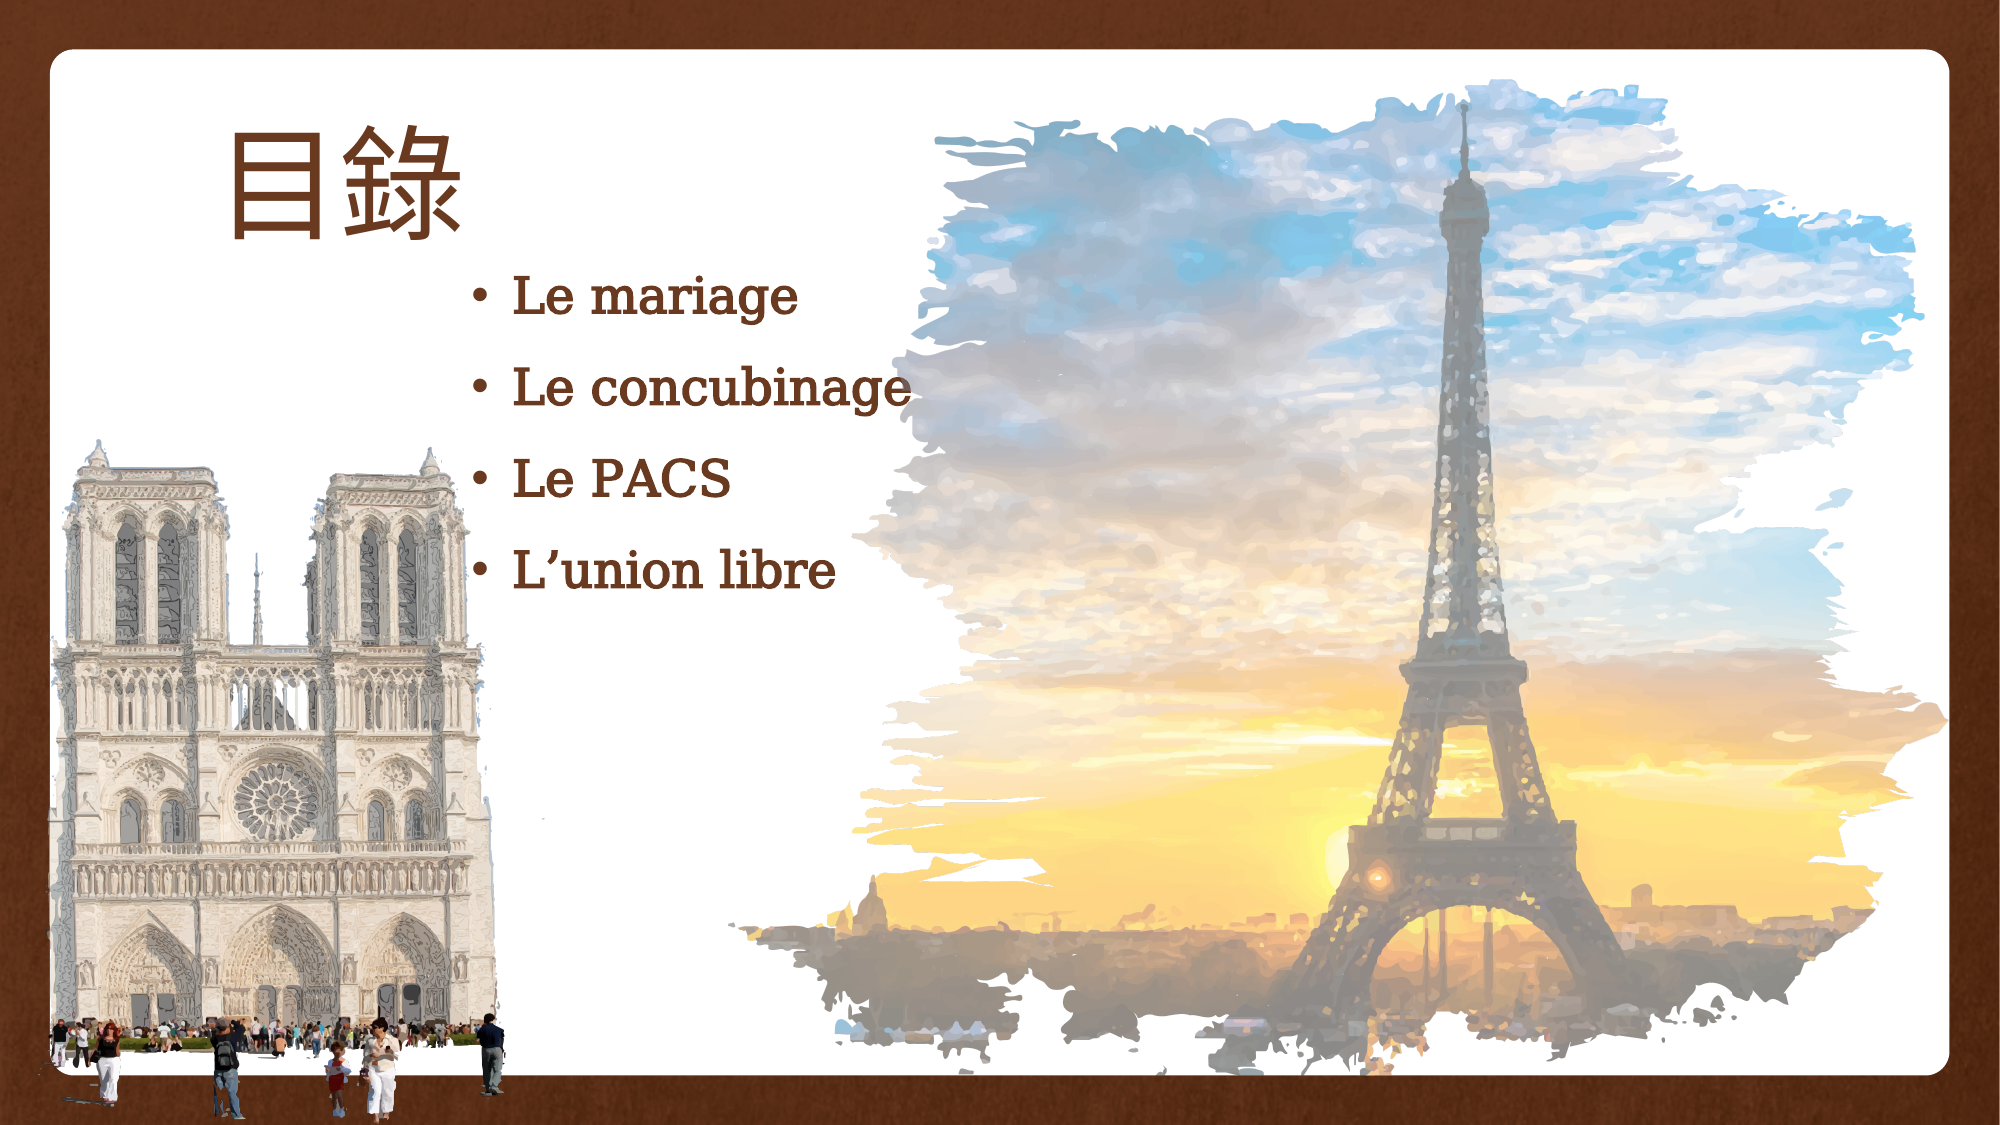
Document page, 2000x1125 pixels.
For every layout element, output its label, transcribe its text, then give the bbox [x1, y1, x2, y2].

picture [35, 439, 545, 1124]
title 目錄 [199, 70, 1800, 263]
list Le mariage Le concubinage Le PACS L’union libre [456, 262, 727, 963]
picture [727, 79, 1970, 1076]
